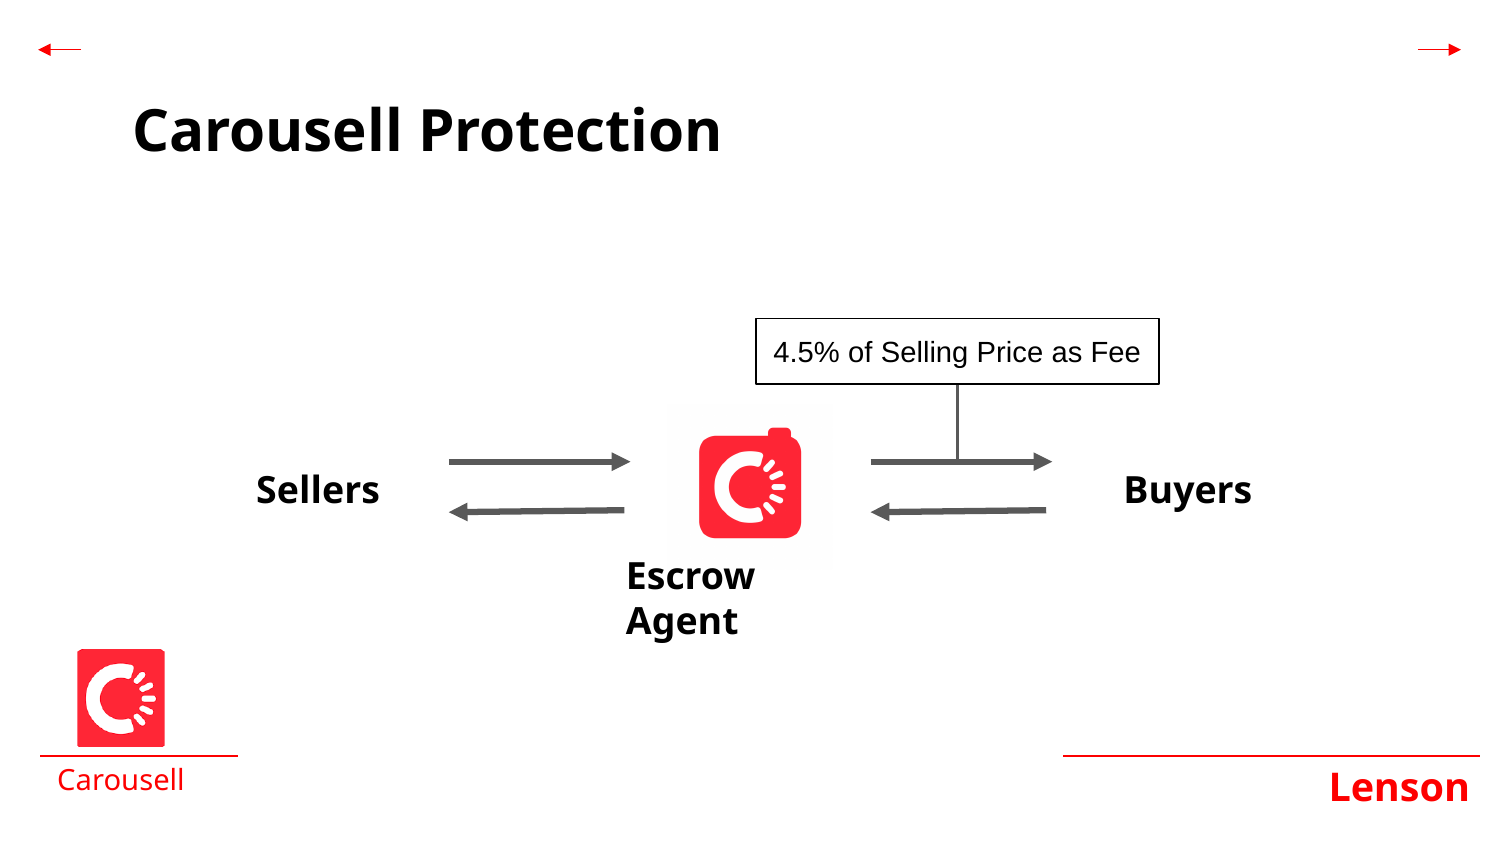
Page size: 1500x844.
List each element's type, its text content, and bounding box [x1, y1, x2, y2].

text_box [37, 649, 204, 809]
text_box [870, 461, 1053, 513]
title Carousell Protection [116, 78, 1259, 173]
picture [666, 403, 833, 570]
text_box Sellers [241, 465, 407, 509]
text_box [448, 461, 631, 513]
title Lenson [1313, 764, 1492, 810]
text_box Escrow Agent [610, 550, 889, 594]
text_box Buyers [1108, 465, 1274, 509]
text_box 4.5% of Selling Price as Fee [755, 318, 1160, 384]
